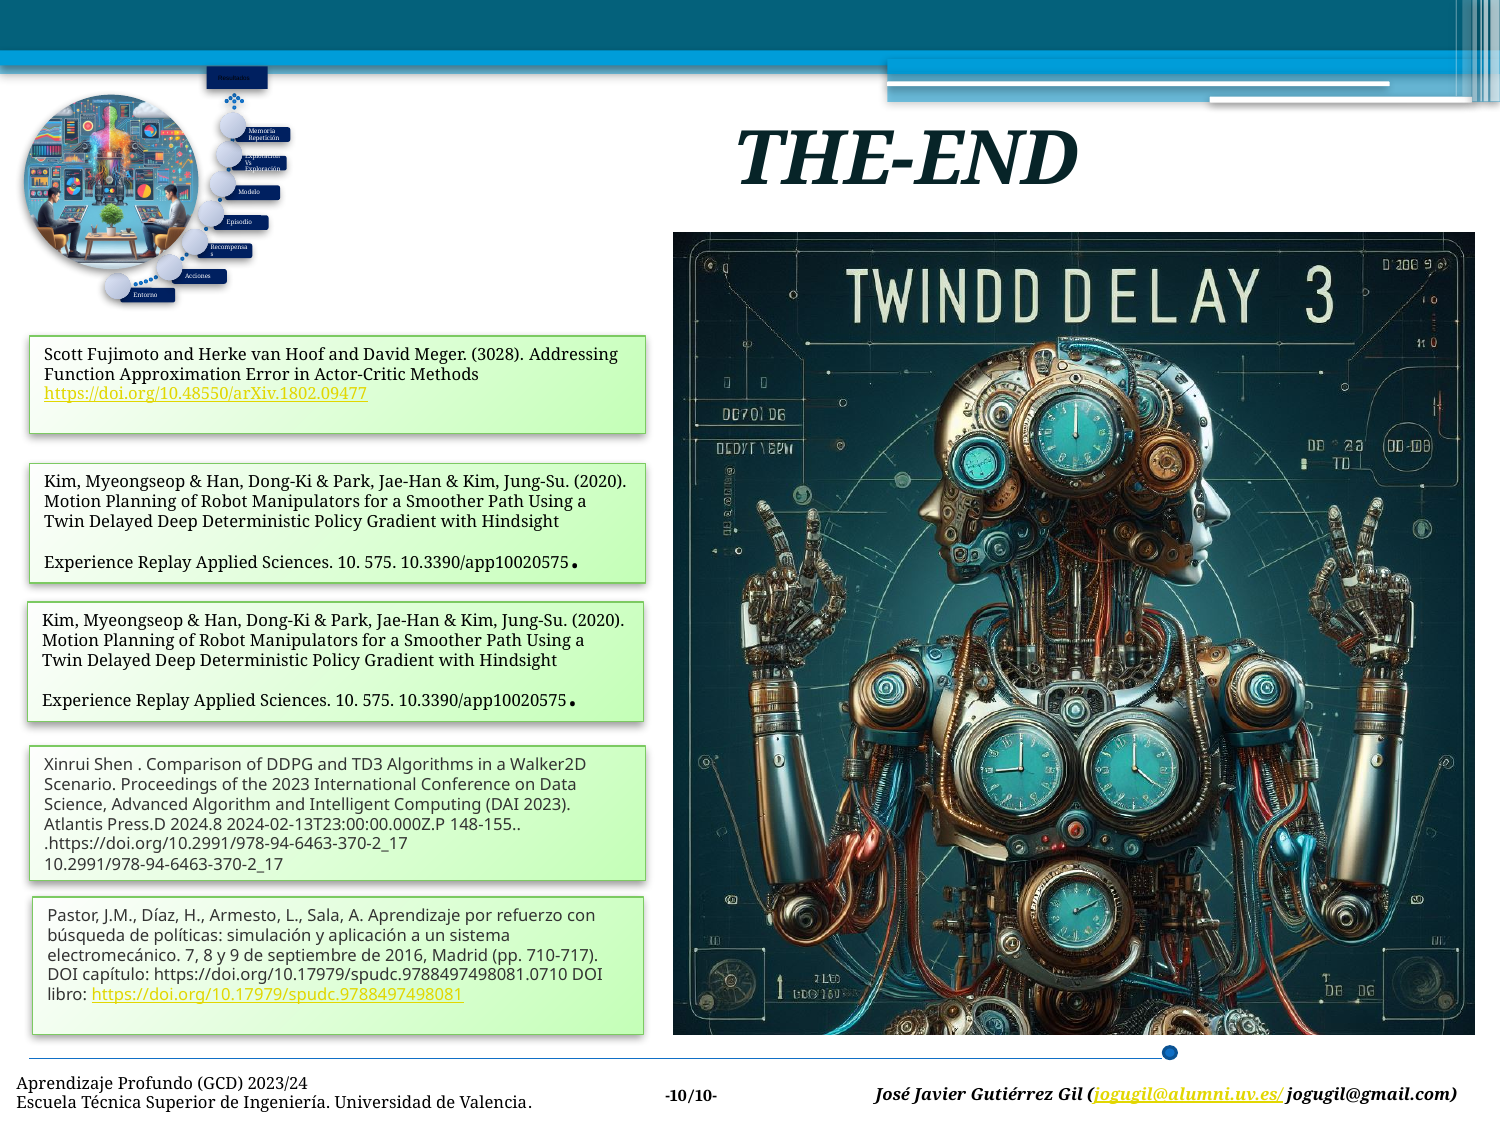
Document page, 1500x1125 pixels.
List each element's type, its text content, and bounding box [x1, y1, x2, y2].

text_box Kim, Myeongseop & Han, Dong-Ki & Park, Jae-Han & Kim, Jung-Su. (2020). Motion Planning of Robot Manipulators for a Smoother Path Using a Twin Delayed Deep Deterministic Policy Gradient with Hindsight Experience Replay Applied Sciences. 10. 575. 10.3390/app10020575. [29, 463, 646, 584]
text_box Xinrui Shen . Comparison of DDPG and TD3 Algorithms in a Walker2D Scenario. Proceedings of the 2023 International Conference on Data Science, Advanced Algorithm and Intelligent Computing (DAI 2023). Atlantis Press.D 2024.8 2024-02-13T23:00:00.000Z.P 148-155.. .https://doi.org/10.2991/978-94-6463-370-2_17 10.2991/978-94-6463-370-2_17 [29, 745, 646, 881]
text_box José Javier Gutiérrez Gil (jogugil@alumni.uv.es/ jogugil@gmail.com) [950, 1057, 1473, 1125]
text_box Scott Fujimoto and Herke van Hoof and David Meger. (3028). Addressing Function Approximation Error in Actor-Critic Methods https://doi.org/10.48550/arXiv.1802.09477 [29, 335, 646, 434]
text_box Aprendizaje Profundo (GCD) 2023/24 Escuela Técnica Superior de Ingeniería. Universidad de Valencia. [1, 1059, 606, 1125]
picture [672, 232, 1476, 1035]
text_box Kim, Myeongseop & Han, Dong-Ki & Park, Jae-Han & Kim, Jung-Su. (2020). Motion Planning of Robot Manipulators for a Smoother Path Using a Twin Delayed Deep Deterministic Policy Gradient with Hindsight Experience Replay Applied Sciences. 10. 575. 10.3390/app10020575. [27, 601, 644, 722]
text_box THE-END [391, 101, 1500, 207]
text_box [11, 65, 385, 303]
text_box [1161, 1045, 1178, 1057]
text_box Pastor, J.M., Díaz, H., Armesto, L., Sala, A. Aprendizaje por refuerzo con búsqueda de políticas: simulación y aplicación a un sistema electromecánico. 7, 8 y 9 de septiembre de 2016, Madrid (pp. 710-717). DOI capítulo: https://doi.org/10.17979/spudc.9788497498081.0710 DOI libro: https://doi.org/10.17979/spudc.9788497498081 [32, 896, 644, 1035]
text_box -10/10- [640, 1077, 746, 1113]
